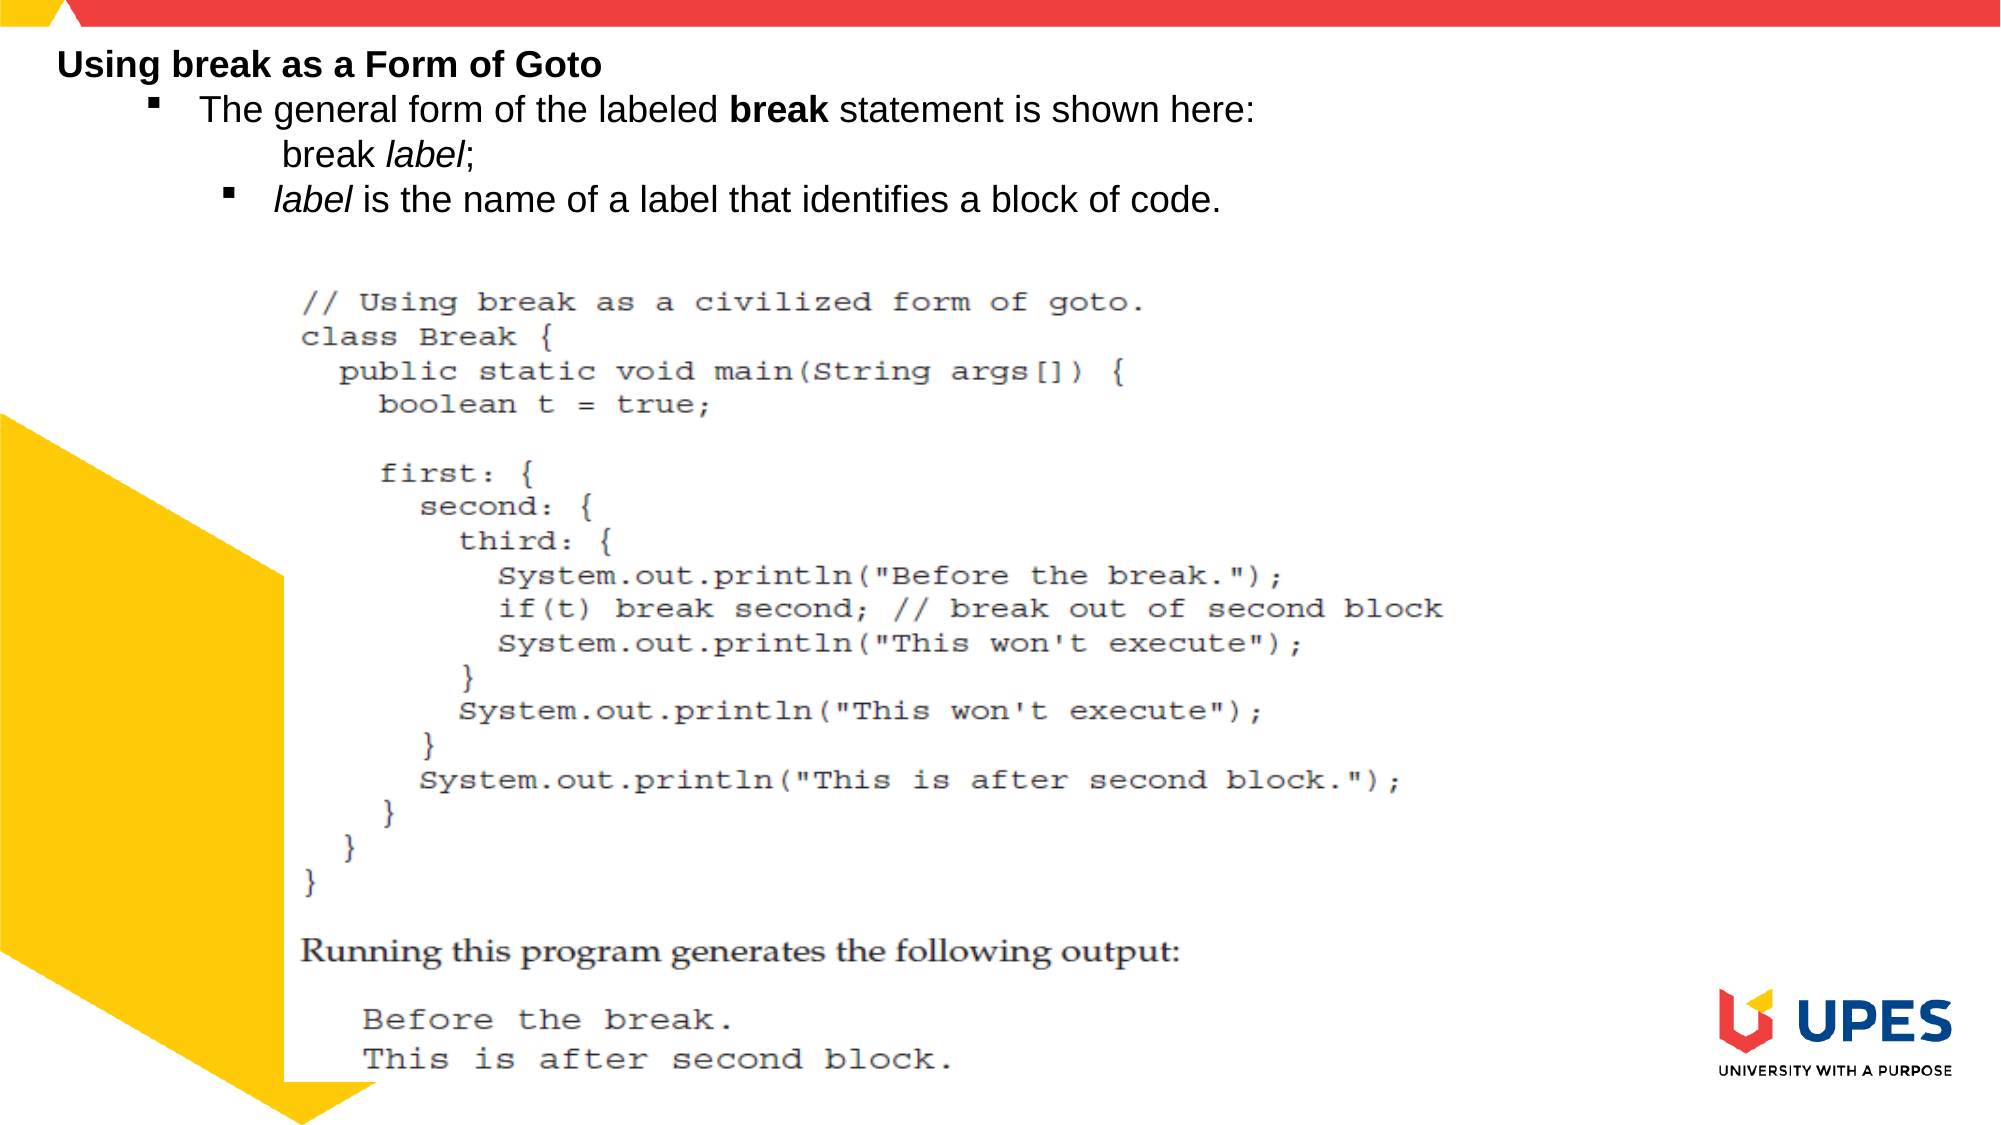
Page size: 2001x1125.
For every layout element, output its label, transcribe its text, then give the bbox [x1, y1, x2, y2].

picture [0, 0, 2001, 1125]
list Using break as a Form of Goto The general form of the labeled break statement is shown here: break label; label is the name of a label that identifies a block of code. [56, 39, 1782, 287]
